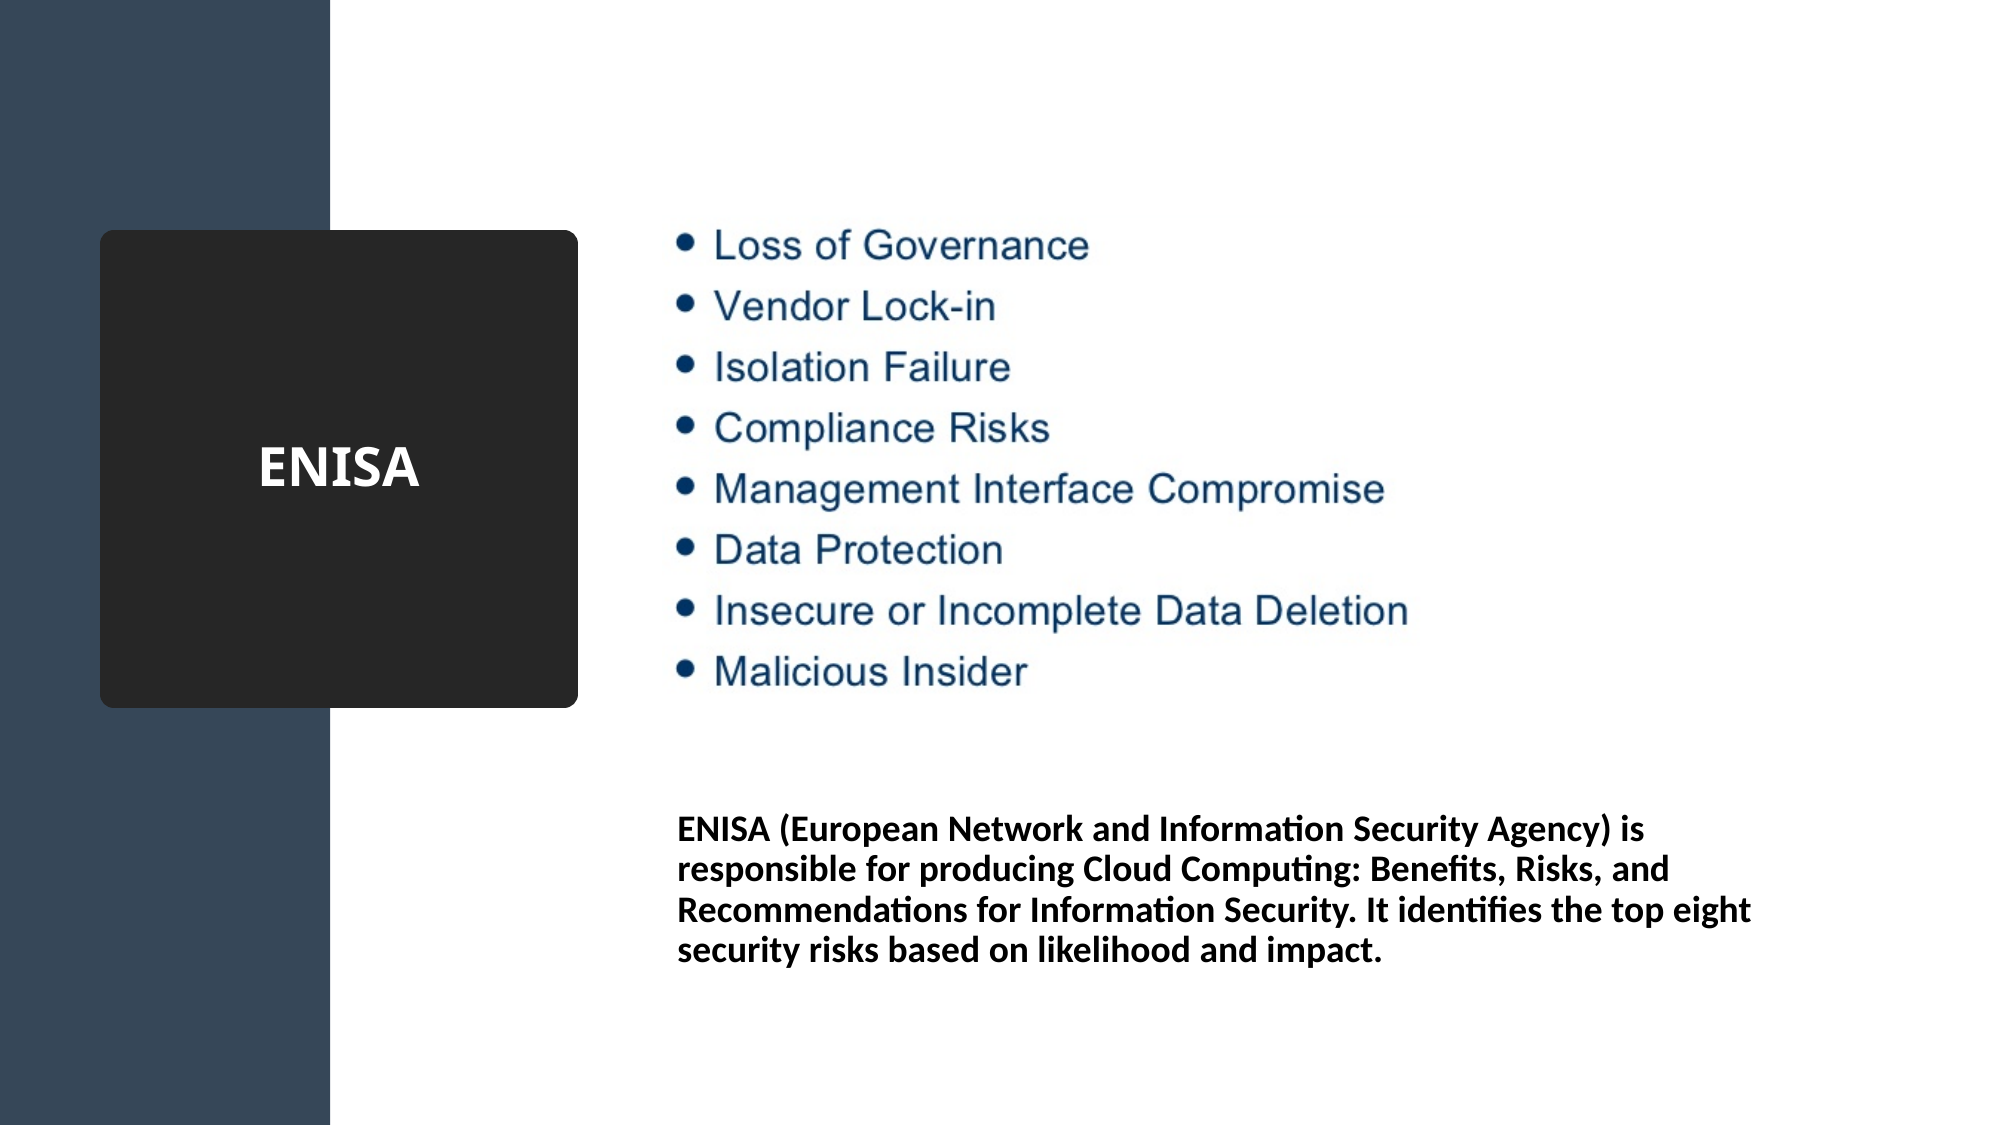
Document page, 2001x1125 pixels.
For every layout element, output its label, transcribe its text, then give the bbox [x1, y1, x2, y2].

title ENISA [113, 243, 564, 694]
picture [662, 215, 1431, 723]
text_box [0, 0, 331, 1125]
list ENISA (European Network and Information Security Agency) is responsible for producing Cloud Computing: Benefits, Risks, and Recommendations for Information Security. It identifies the top eight security risks based on likelihood and impact. [662, 801, 1842, 1014]
